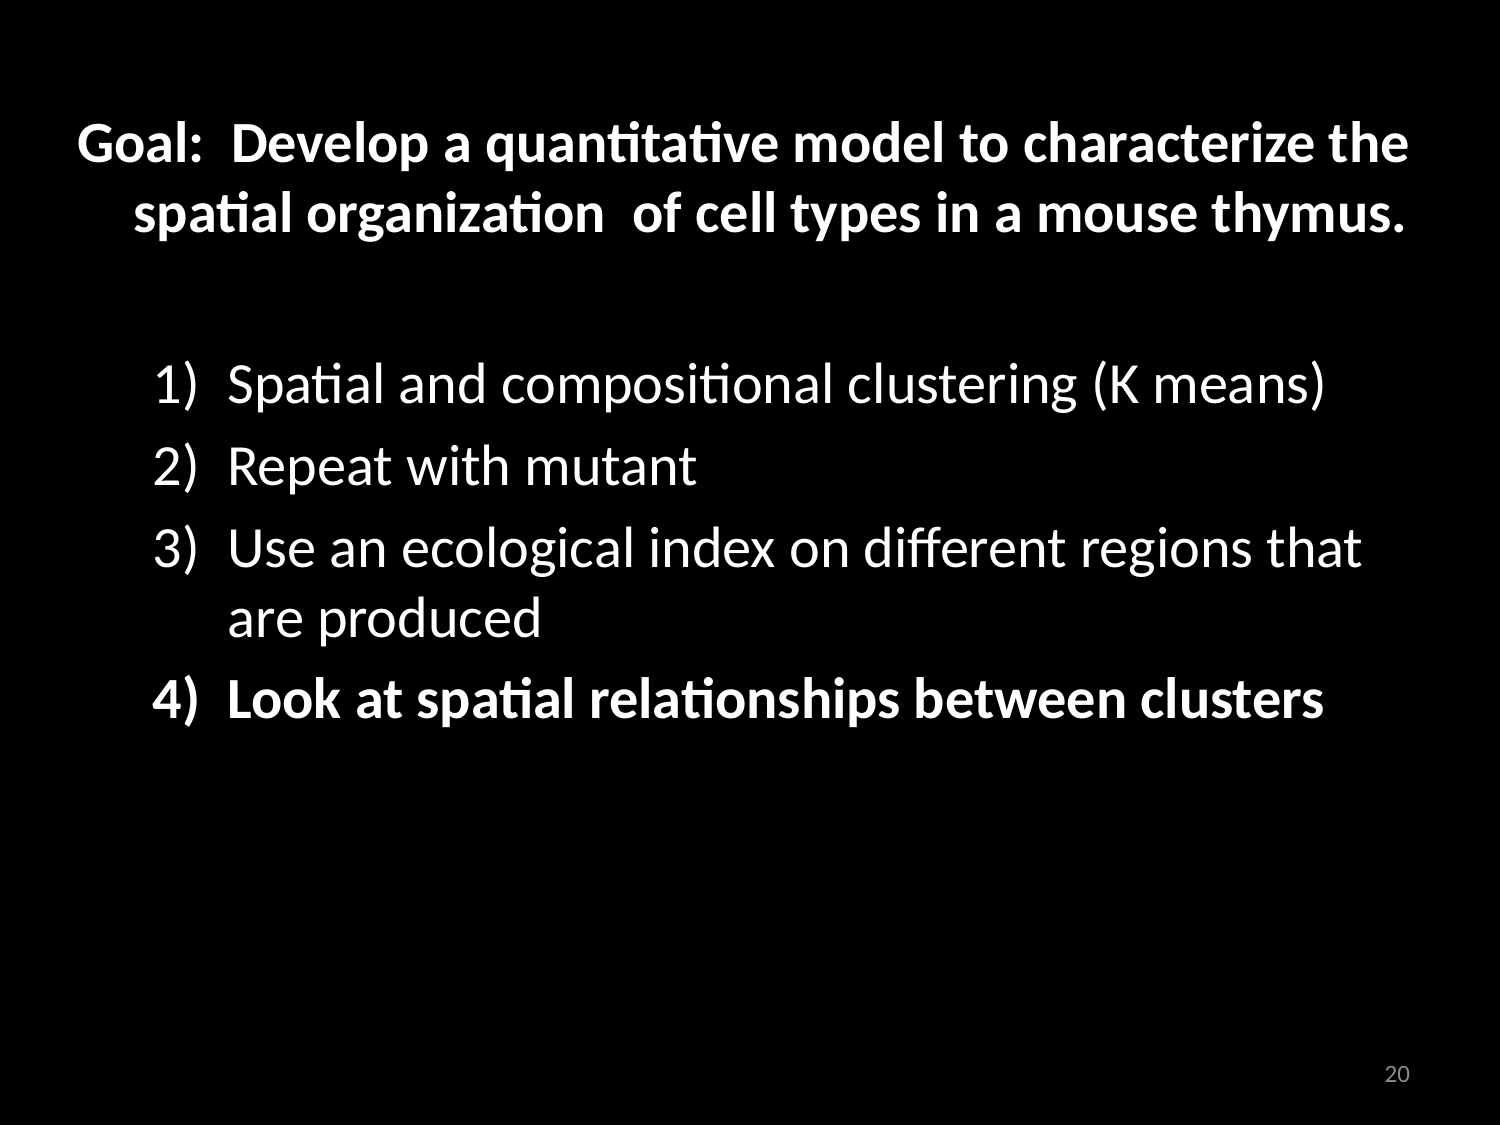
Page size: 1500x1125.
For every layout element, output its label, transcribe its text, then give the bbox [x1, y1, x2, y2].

slide_number 20 [1074, 1042, 1425, 1103]
list Goal: Develop a quantitative model to characterize the spatial organization of cell types in a mouse thymus. Spatial and compositional clustering (K means) Repeat with mutant Use an ecological index on different regions that are produced Look at spatial relationships between clusters [62, 24, 1450, 1125]
